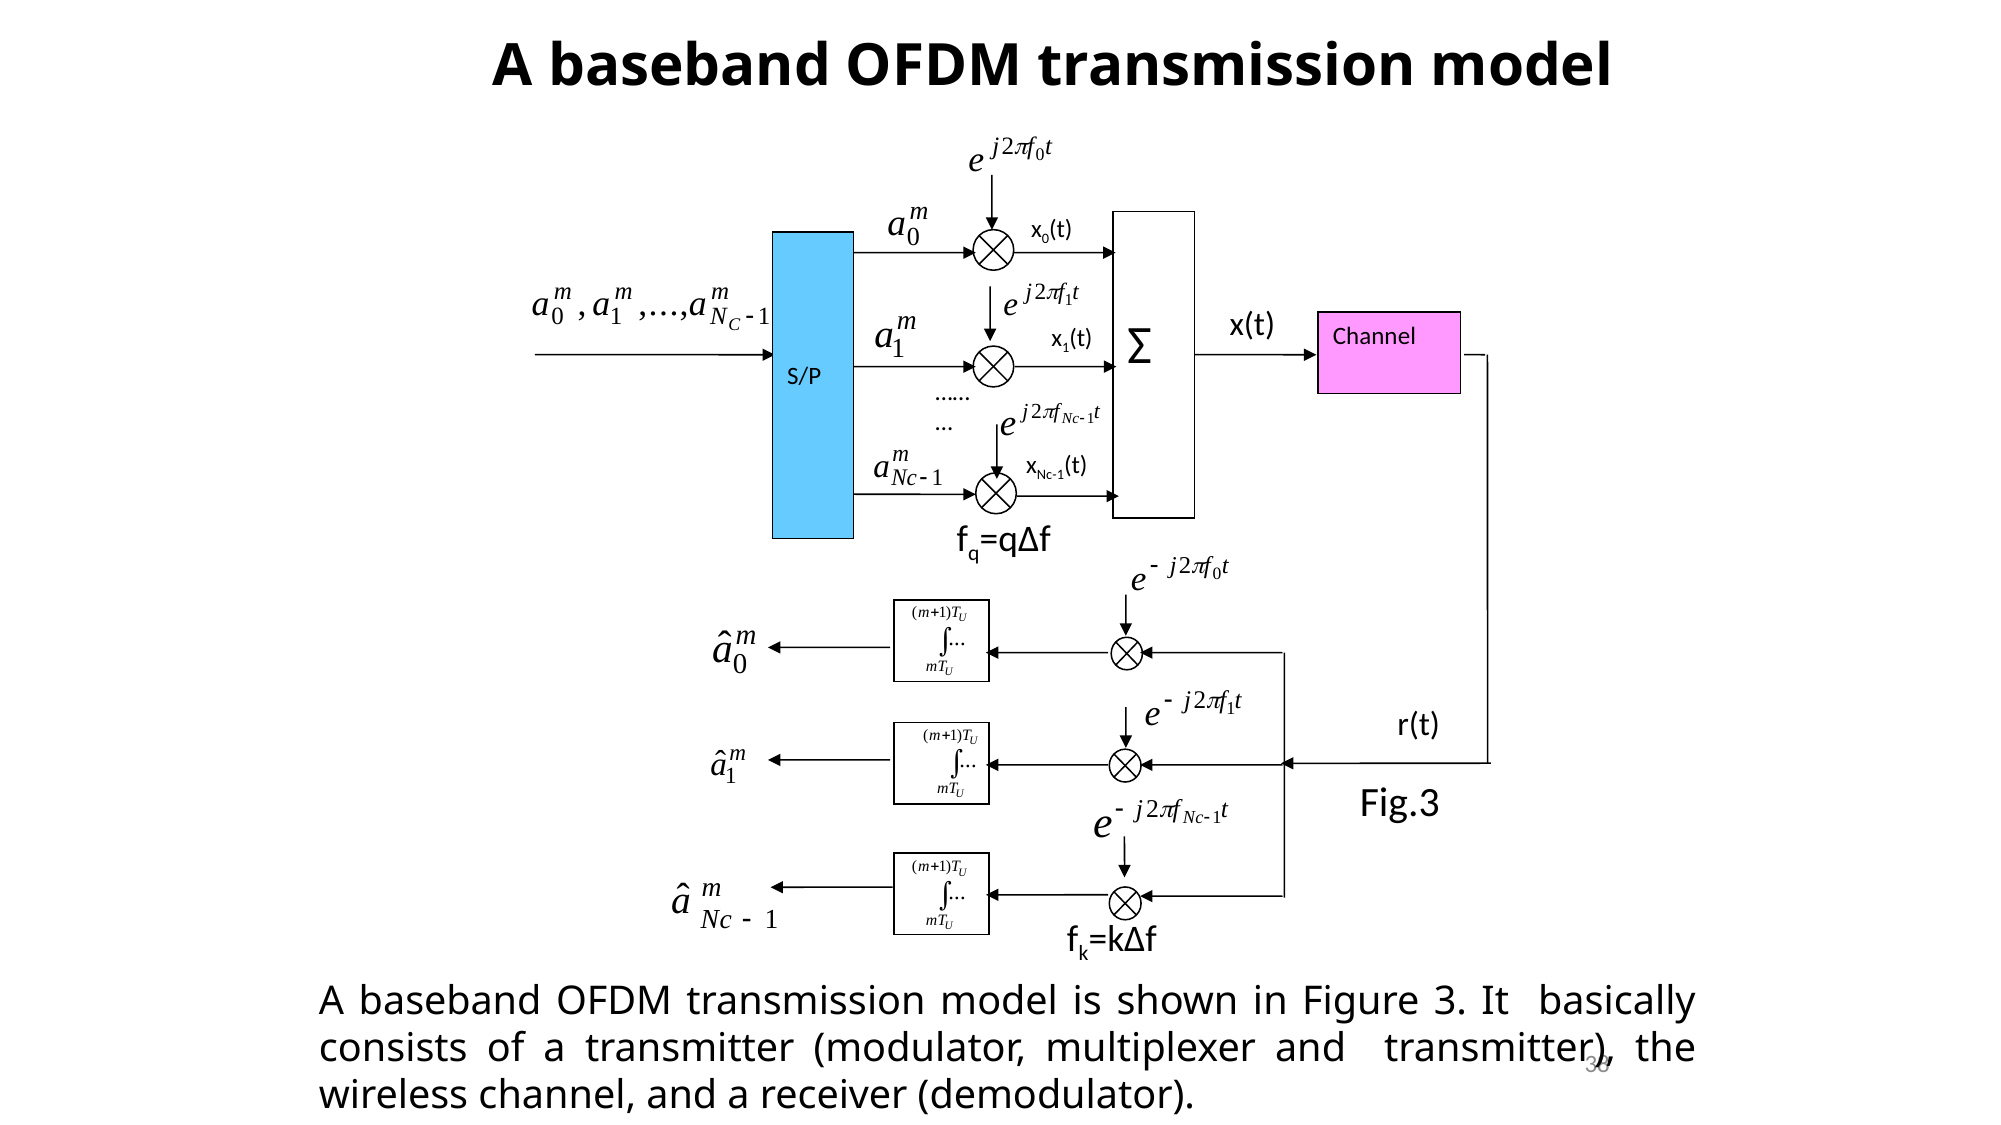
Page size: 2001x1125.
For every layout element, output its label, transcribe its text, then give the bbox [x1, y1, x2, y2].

text_box fk=k∆f [1052, 938, 1270, 973]
text_box A baseband OFDM transmission model [478, 20, 1675, 105]
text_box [524, 124, 1525, 938]
text_box A baseband OFDM transmission model is shown in Figure 3. It basically consists of a transmitter (modulator, multiplexer and transmitter), the wireless channel, and a receiver (demodulator). [304, 967, 1713, 1125]
